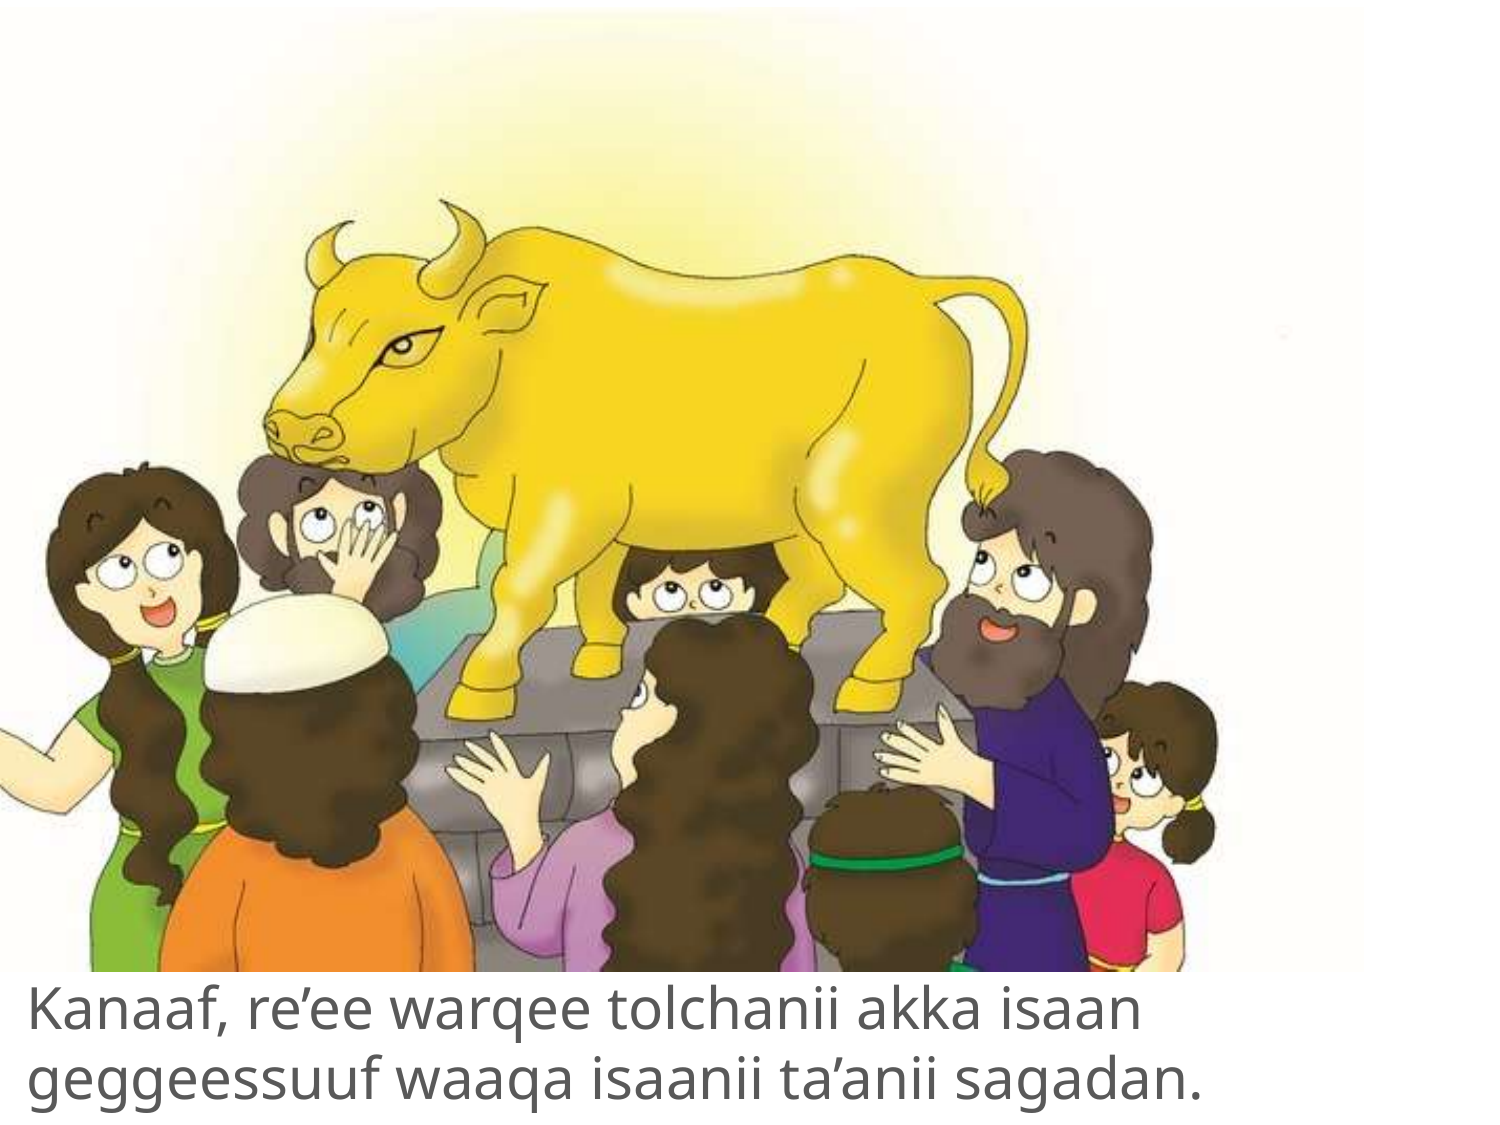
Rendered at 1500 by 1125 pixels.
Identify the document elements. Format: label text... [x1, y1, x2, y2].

picture [0, 6, 1364, 972]
text_box Kanaaf, re’ee warqee tolchanii akka isaan geggeessuuf waaqa isaanii ta’anii sagadan. [11, 964, 1483, 1119]
